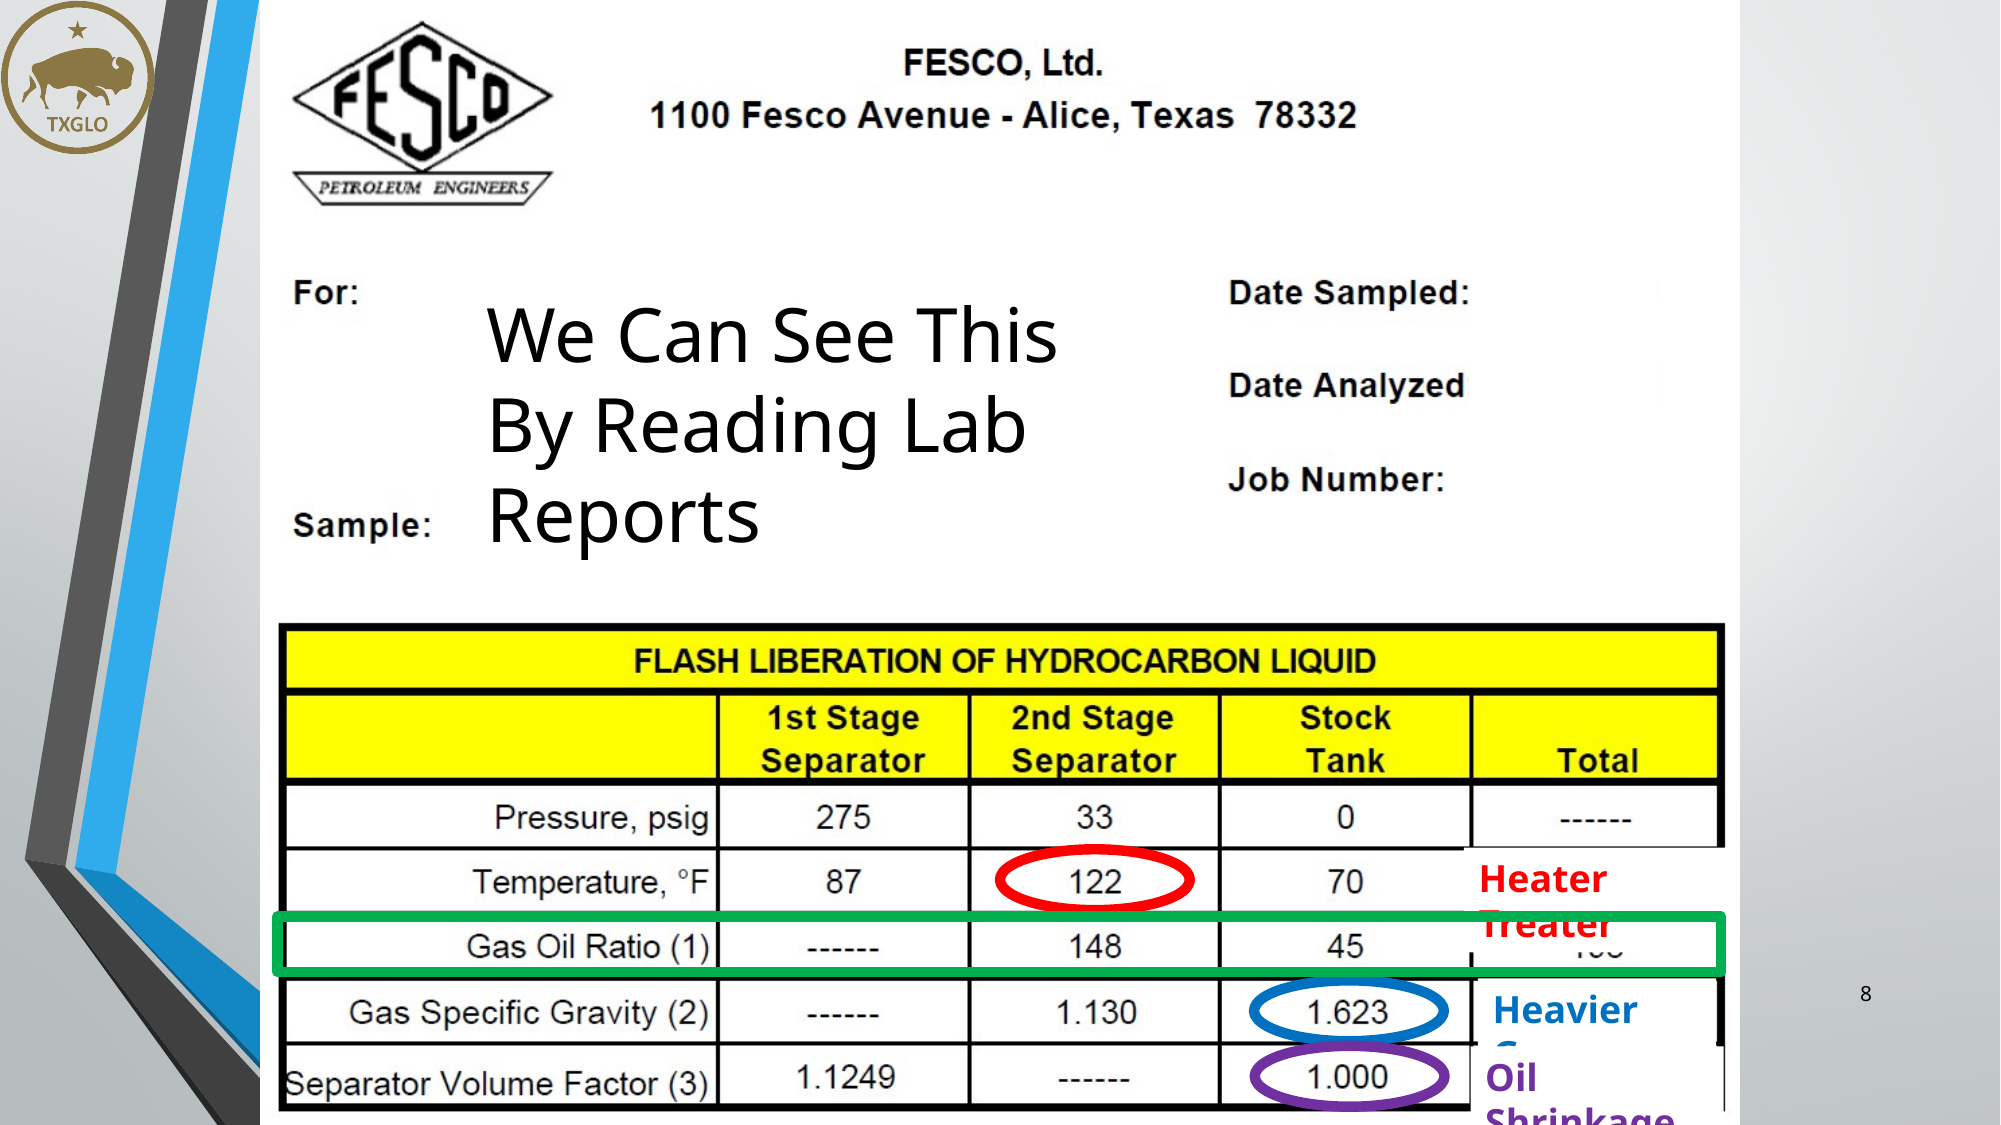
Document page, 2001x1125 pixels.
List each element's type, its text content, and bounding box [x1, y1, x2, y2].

slide_number 8 [1796, 965, 1887, 1025]
picture [0, 0, 155, 156]
picture [260, 0, 1740, 1125]
